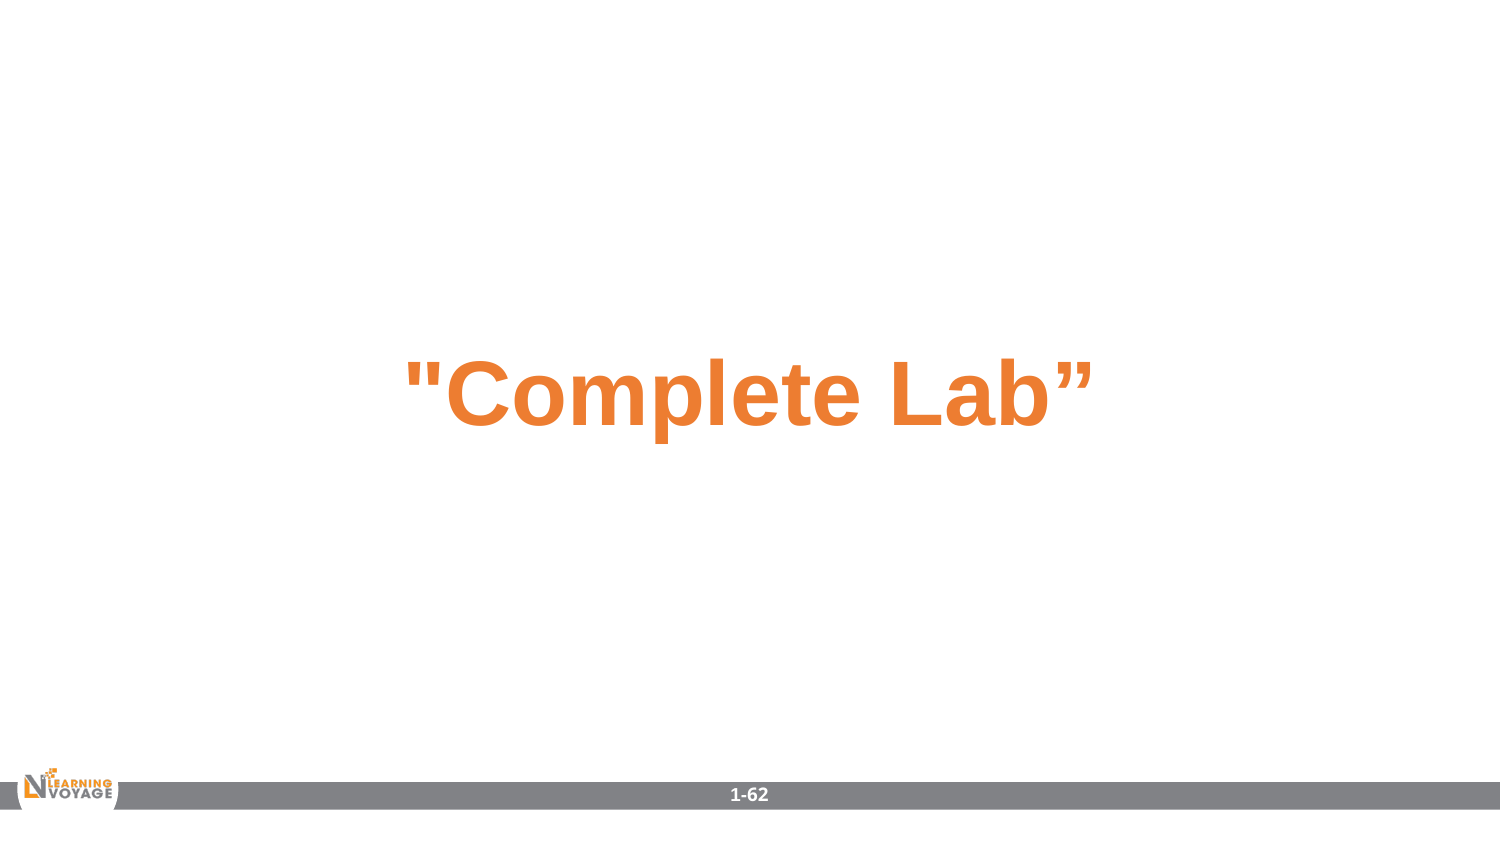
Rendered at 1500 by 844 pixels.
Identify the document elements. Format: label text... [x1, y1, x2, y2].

picture [0, 706, 144, 844]
slide_number 1-62 [692, 770, 784, 821]
text_box "Complete Lab” [126, 331, 1373, 444]
